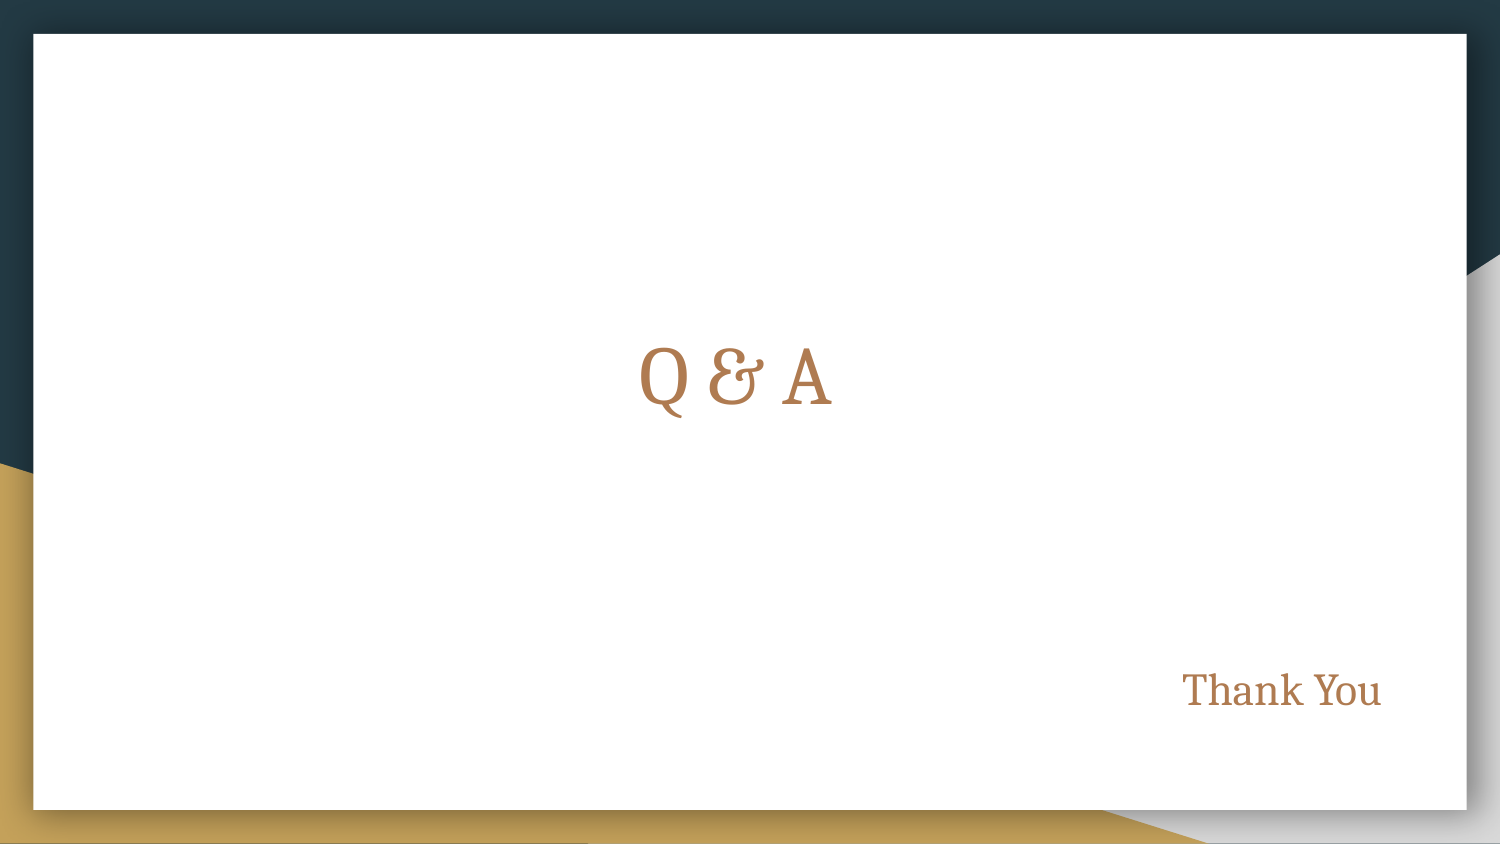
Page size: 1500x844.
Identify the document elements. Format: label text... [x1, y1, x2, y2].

title Q & A [552, 305, 986, 463]
list Thank You [1167, 644, 1430, 749]
